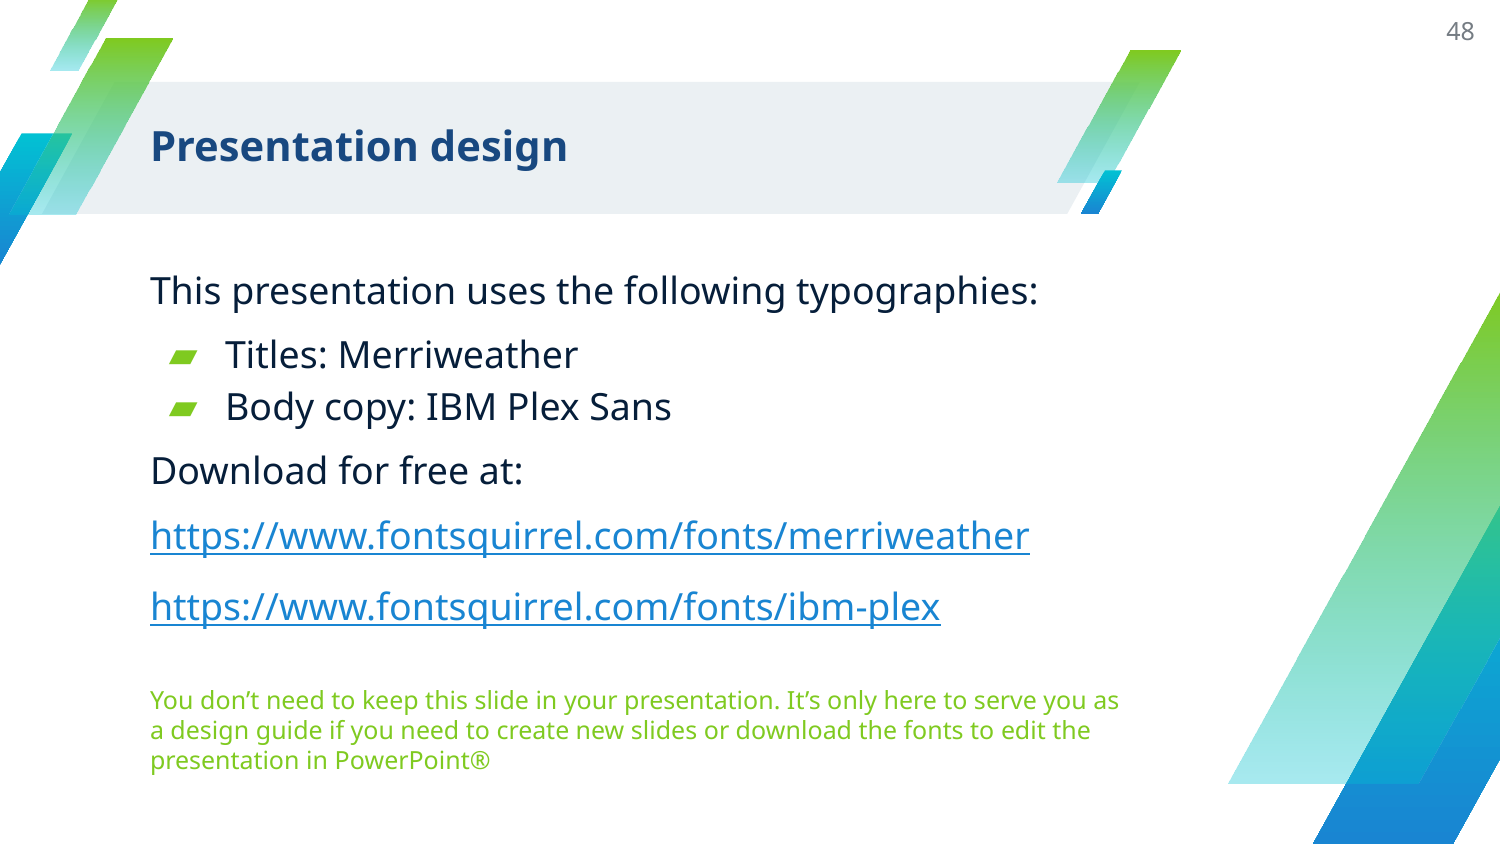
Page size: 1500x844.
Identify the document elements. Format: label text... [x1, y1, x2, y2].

slide_number 48 [1403, 0, 1475, 65]
text_box You don’t need to keep this slide in your presentation. It’s only here to serve you as a design guide if you need to create new slides or download the fonts to edit the presentation in PowerPoint® [150, 684, 1139, 773]
list This presentation uses the following typographies: Titles: Merriweather Body copy: IBM Plex Sans Download for free at: https://www.fontsquirrel.com/fonts/merriweather https://www.fontsquirrel.com/fonts/ibm-plex [150, 259, 1299, 752]
title Presentation design [150, 81, 1139, 215]
